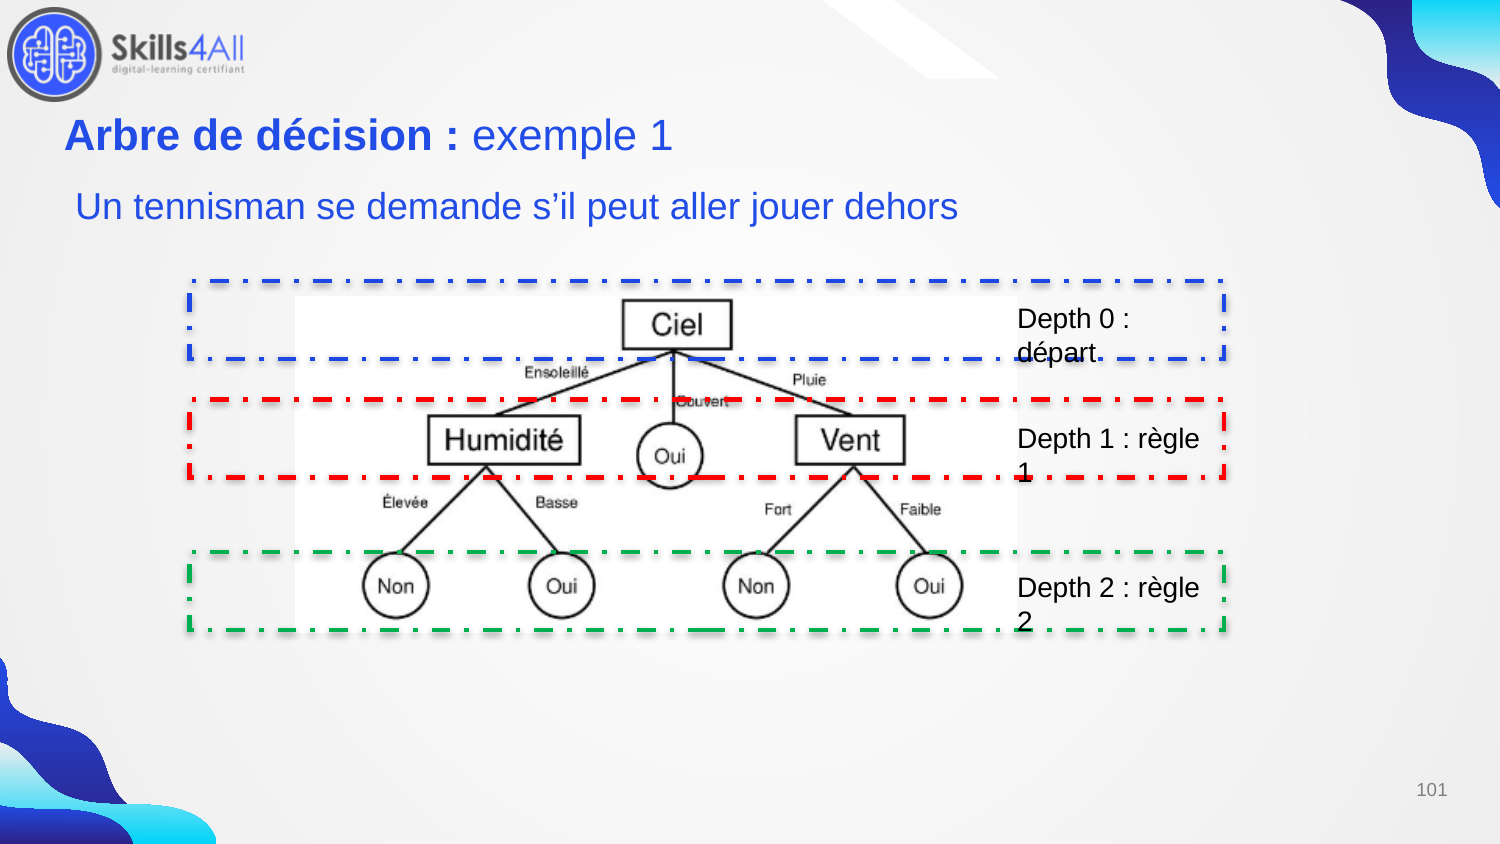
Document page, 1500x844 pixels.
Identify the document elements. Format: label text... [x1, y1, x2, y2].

slide_number 101 [1371, 770, 1463, 816]
title Arbre de décision : exemple 1 [63, 91, 1090, 160]
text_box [189, 280, 1225, 646]
text_box Un tennisman se demande s’il peut aller jouer dehors [63, 184, 1090, 228]
picture [7, 7, 244, 102]
